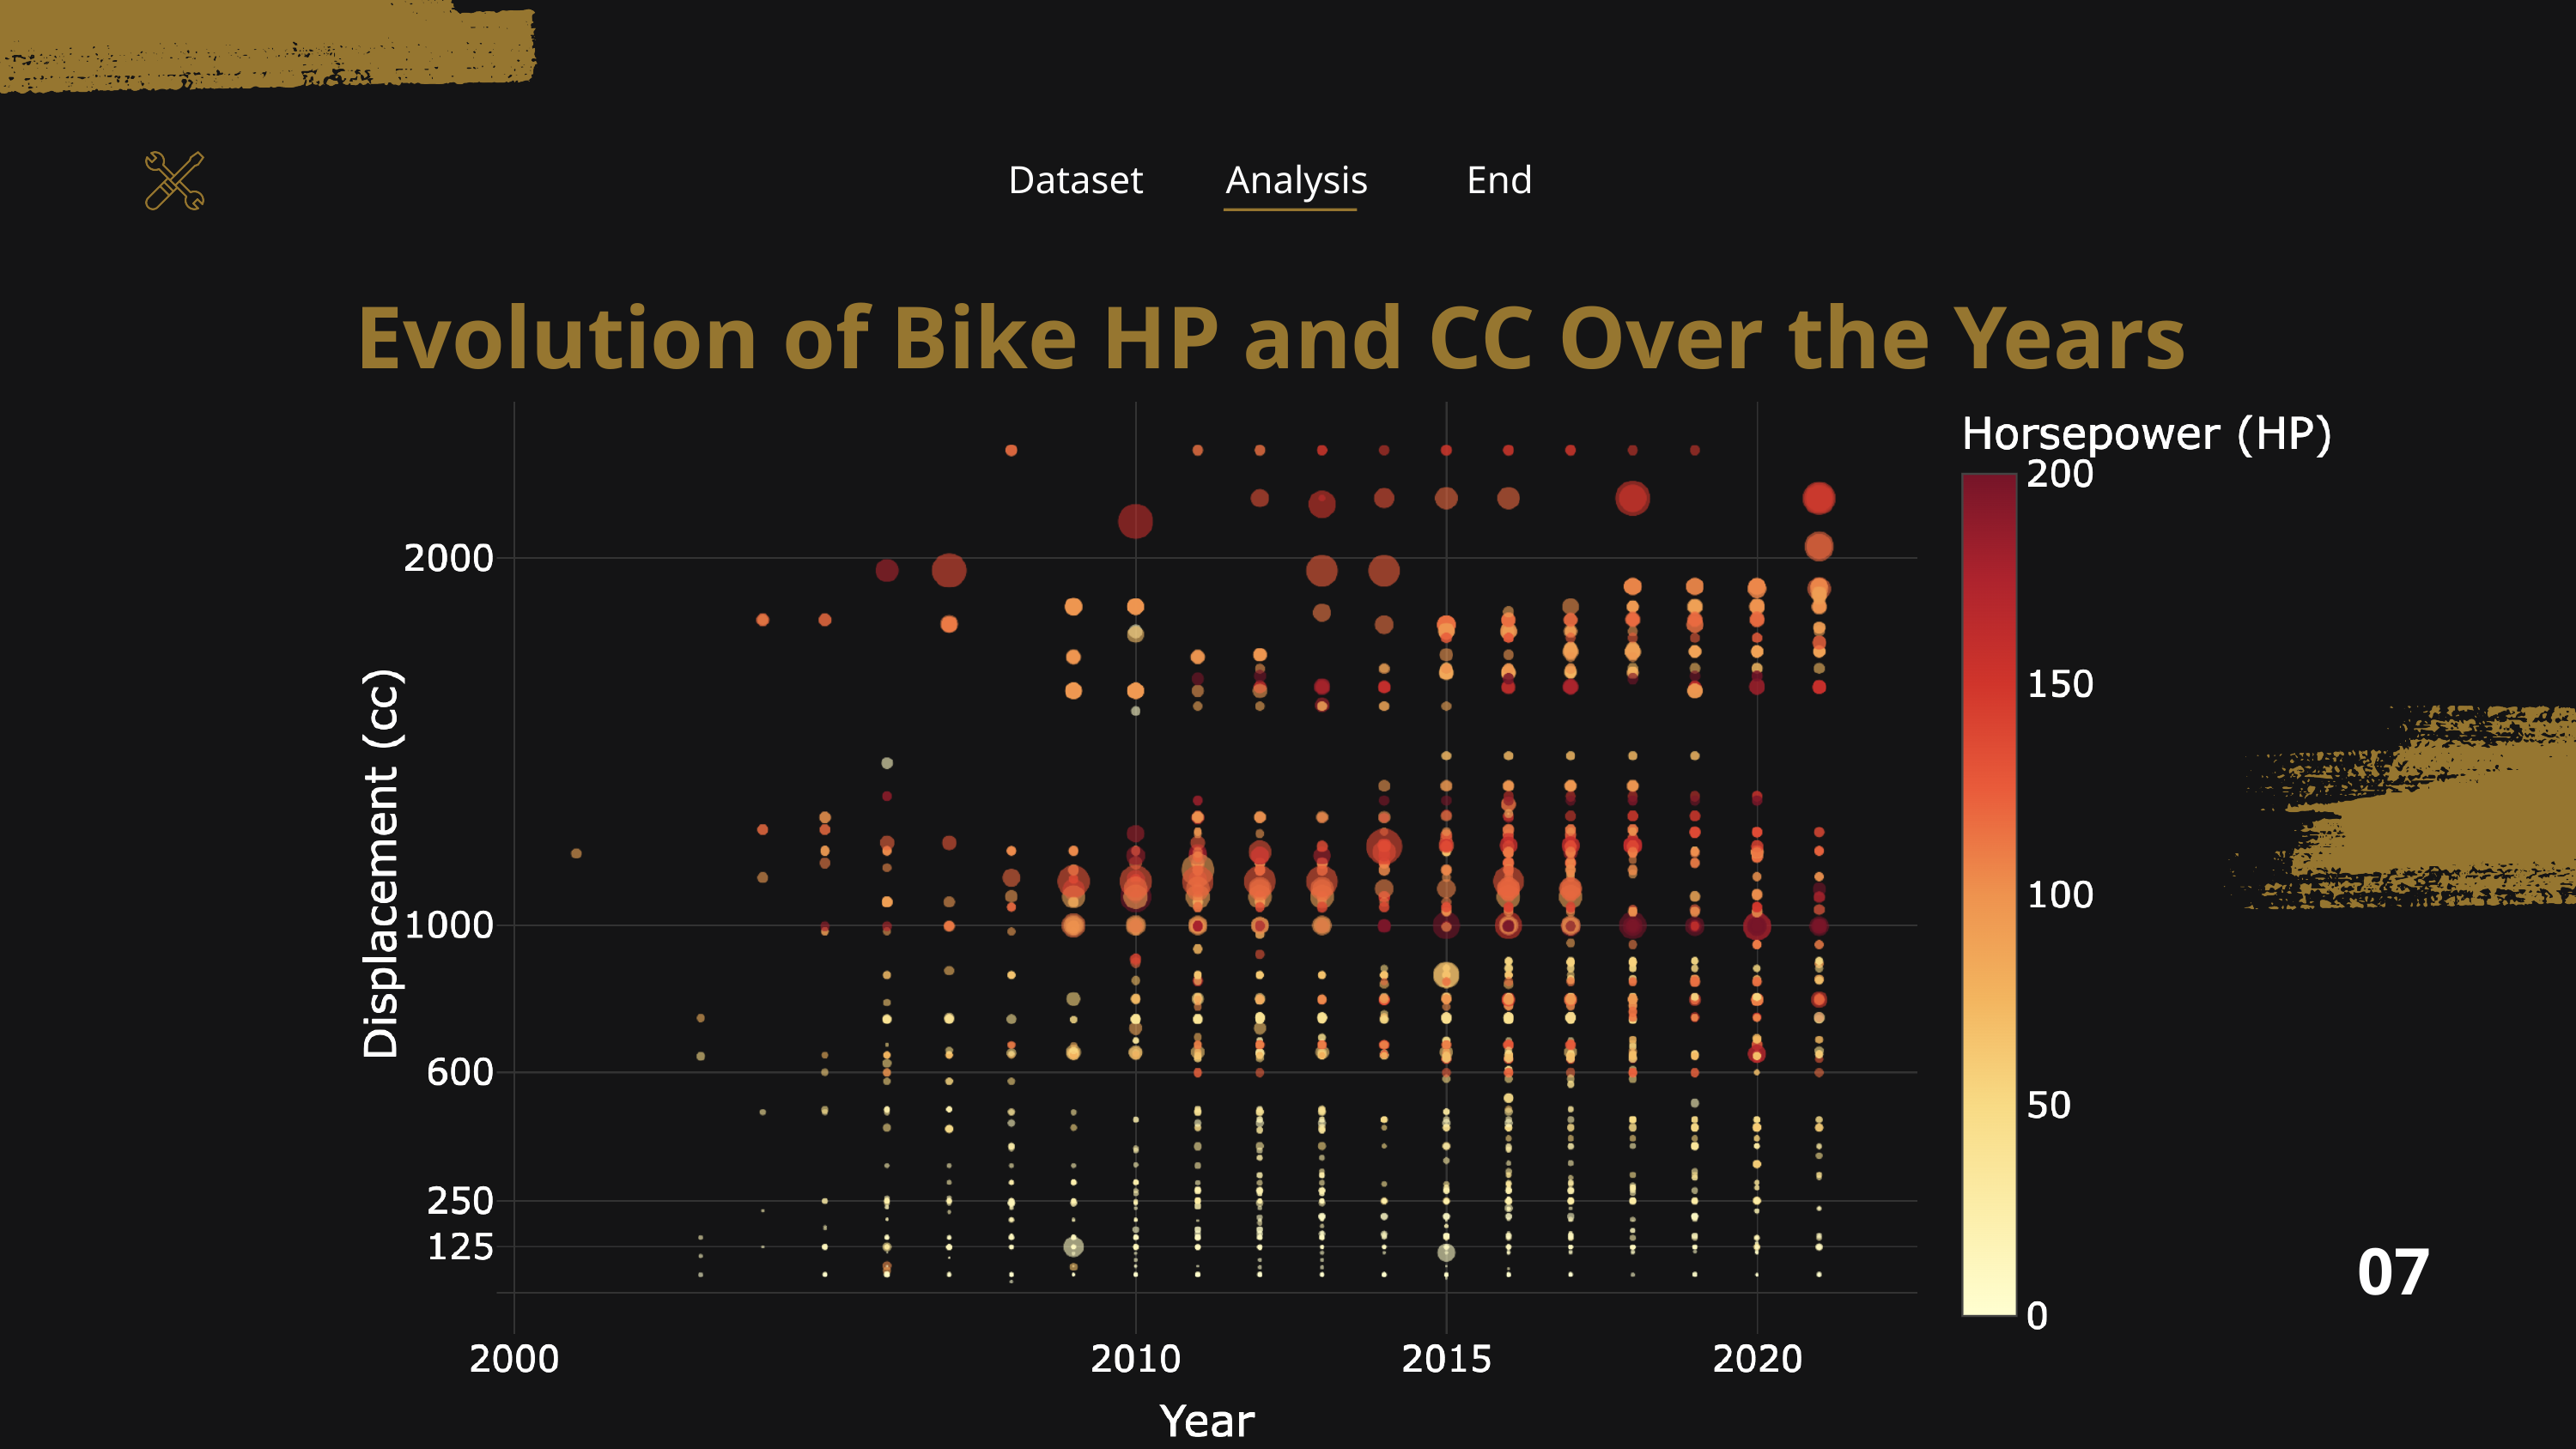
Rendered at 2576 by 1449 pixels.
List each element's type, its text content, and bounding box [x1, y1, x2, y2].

picture [355, 402, 2359, 1449]
text_box [144, 150, 205, 211]
text_box Dataset [979, 148, 1173, 202]
text_box End [1403, 148, 1597, 202]
text_box 07 [2359, 1217, 2432, 1308]
text_box [0, 0, 538, 103]
text_box Evolution of Bike HP and CC Over the Years [258, 265, 2287, 386]
text_box Analysis [1191, 148, 1403, 202]
text_box [2359, 704, 2576, 911]
